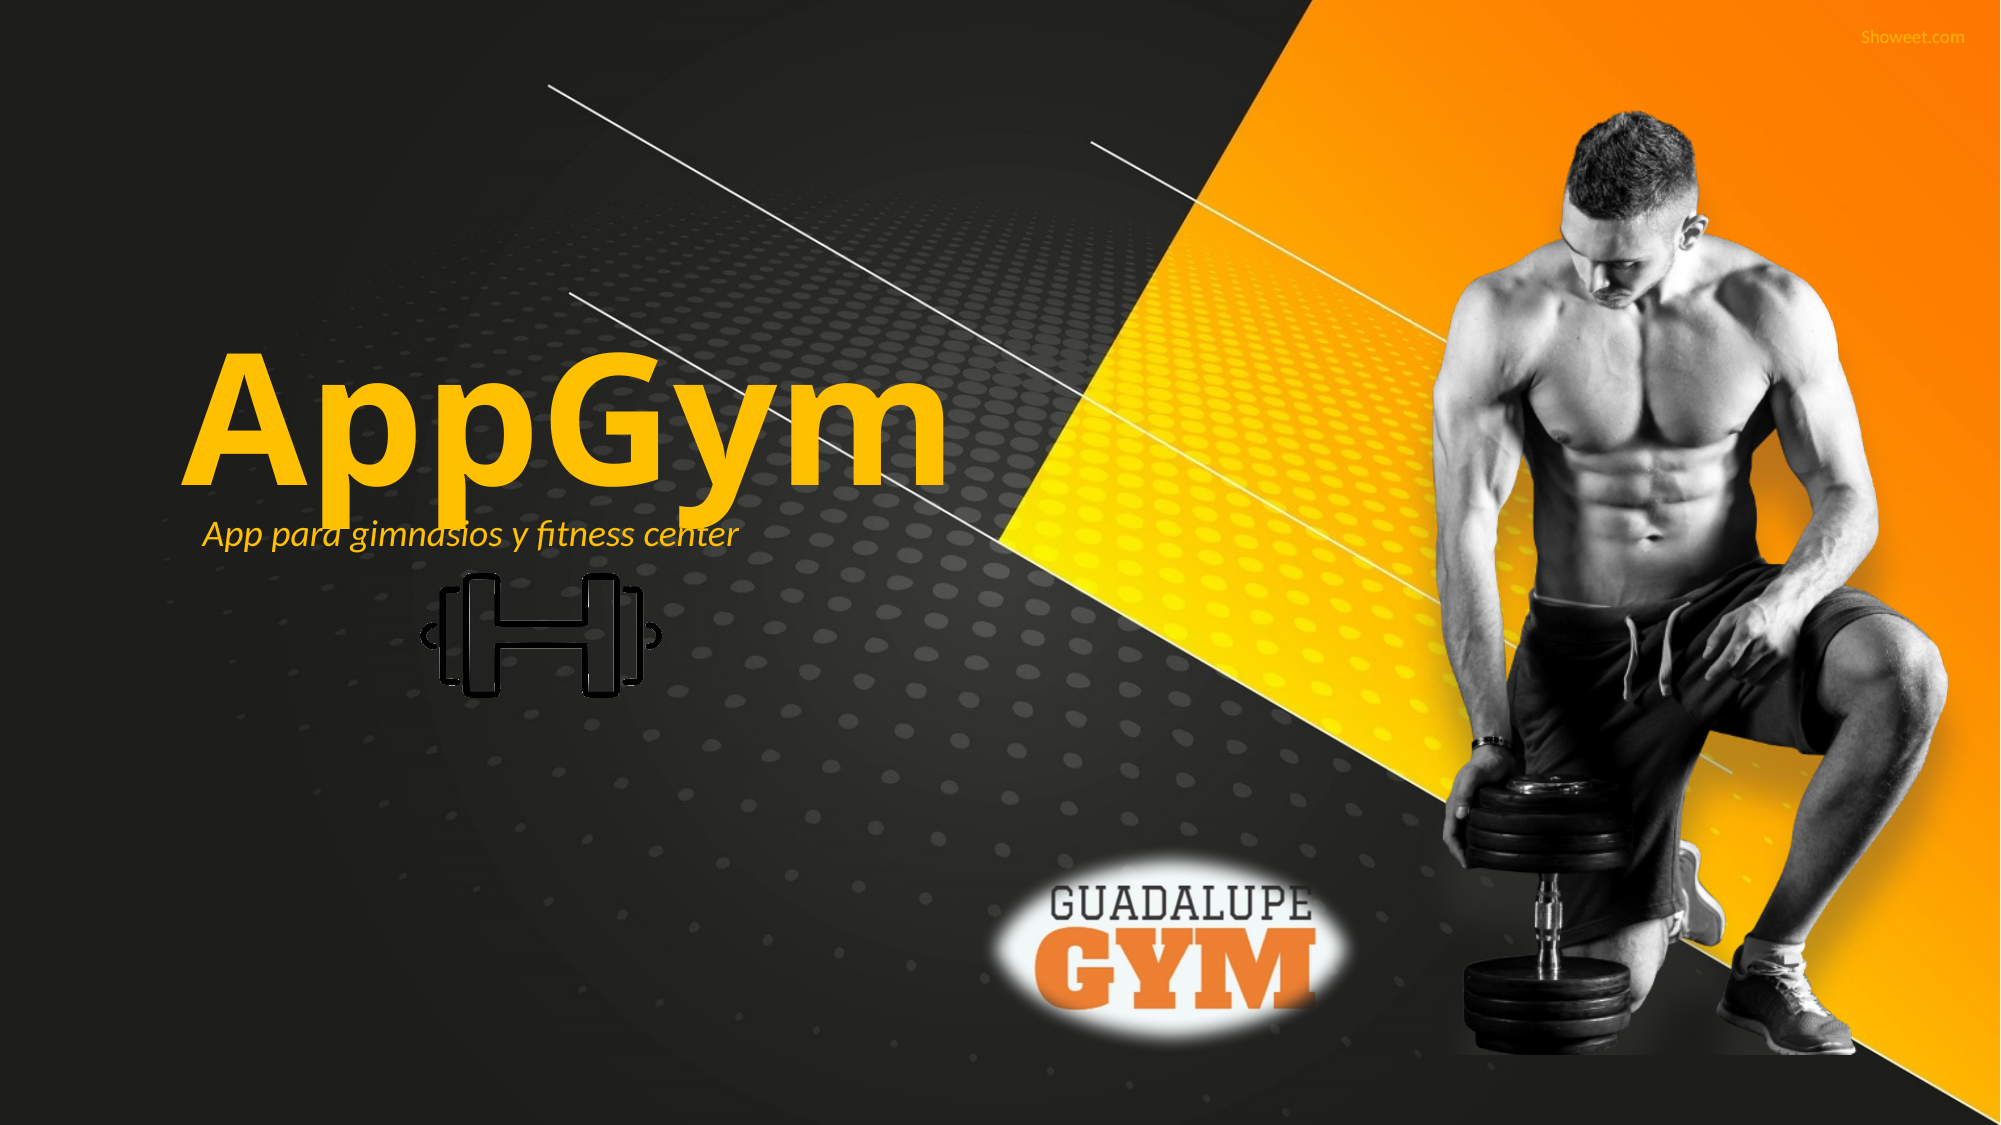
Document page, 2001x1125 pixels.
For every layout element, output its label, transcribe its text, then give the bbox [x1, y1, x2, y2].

picture [0, 0, 2001, 1125]
text_box AppGym [167, 294, 973, 530]
text_box App para gimnasios y fitness center [187, 501, 755, 562]
